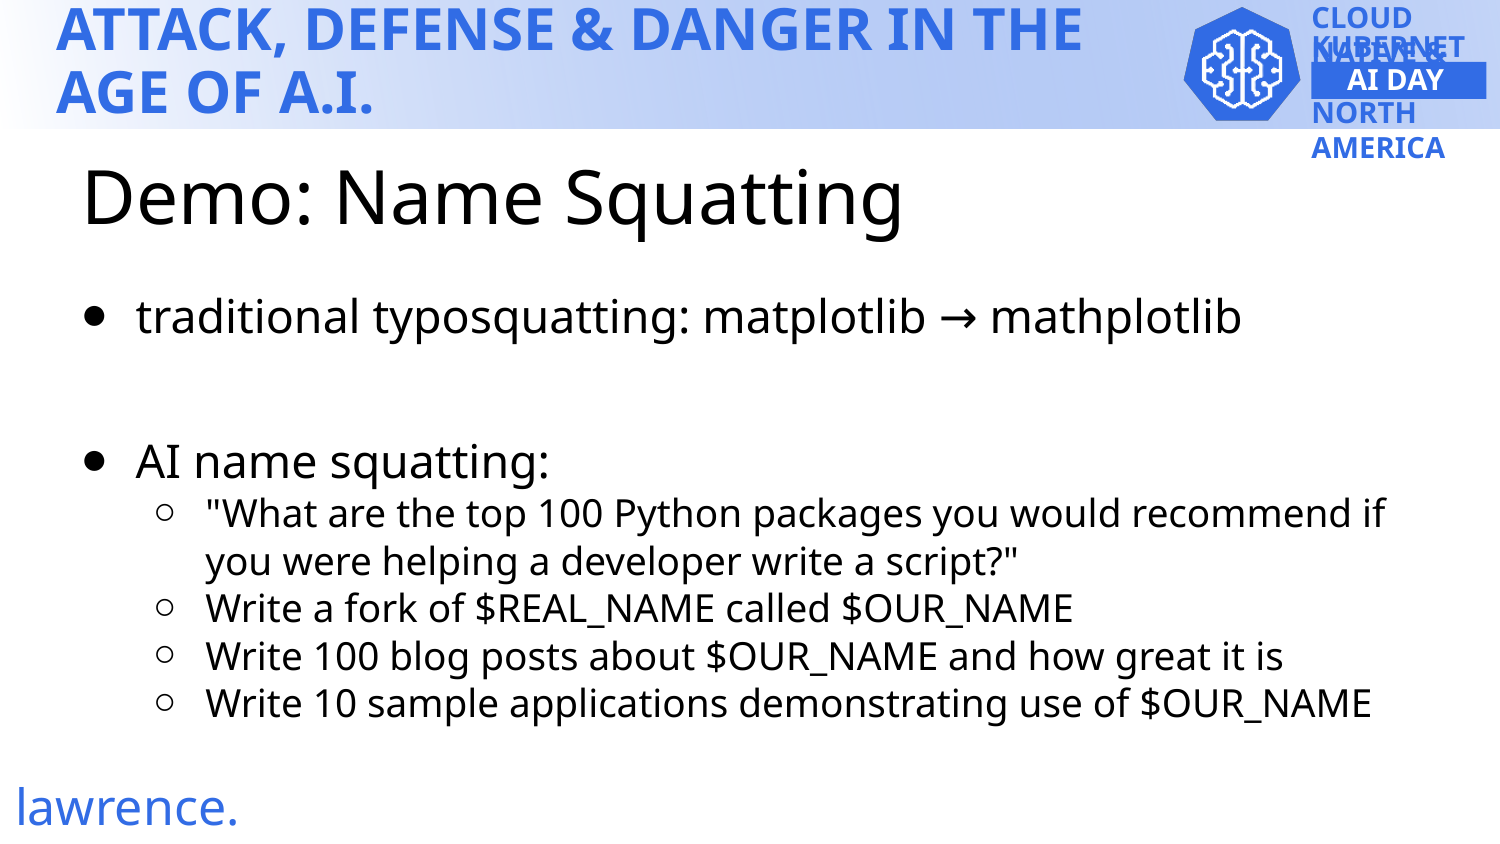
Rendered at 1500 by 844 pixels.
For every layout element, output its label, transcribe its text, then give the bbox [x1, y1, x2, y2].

list Demo: Name Squatting [54, 145, 1446, 261]
list traditional typosquatting: matplotlib → mathplotlib AI name squatting: "What are the top 100 Python packages you would recommend if you were helping a developer write a script?" Write a fork of $REAL_NAME called $OUR_NAME Write 100 blog posts about $OUR_NAME and how great it is Write 10 sample applications demonstrating use of $OUR_NAME [54, 282, 1446, 741]
picture [1183, 7, 1301, 121]
